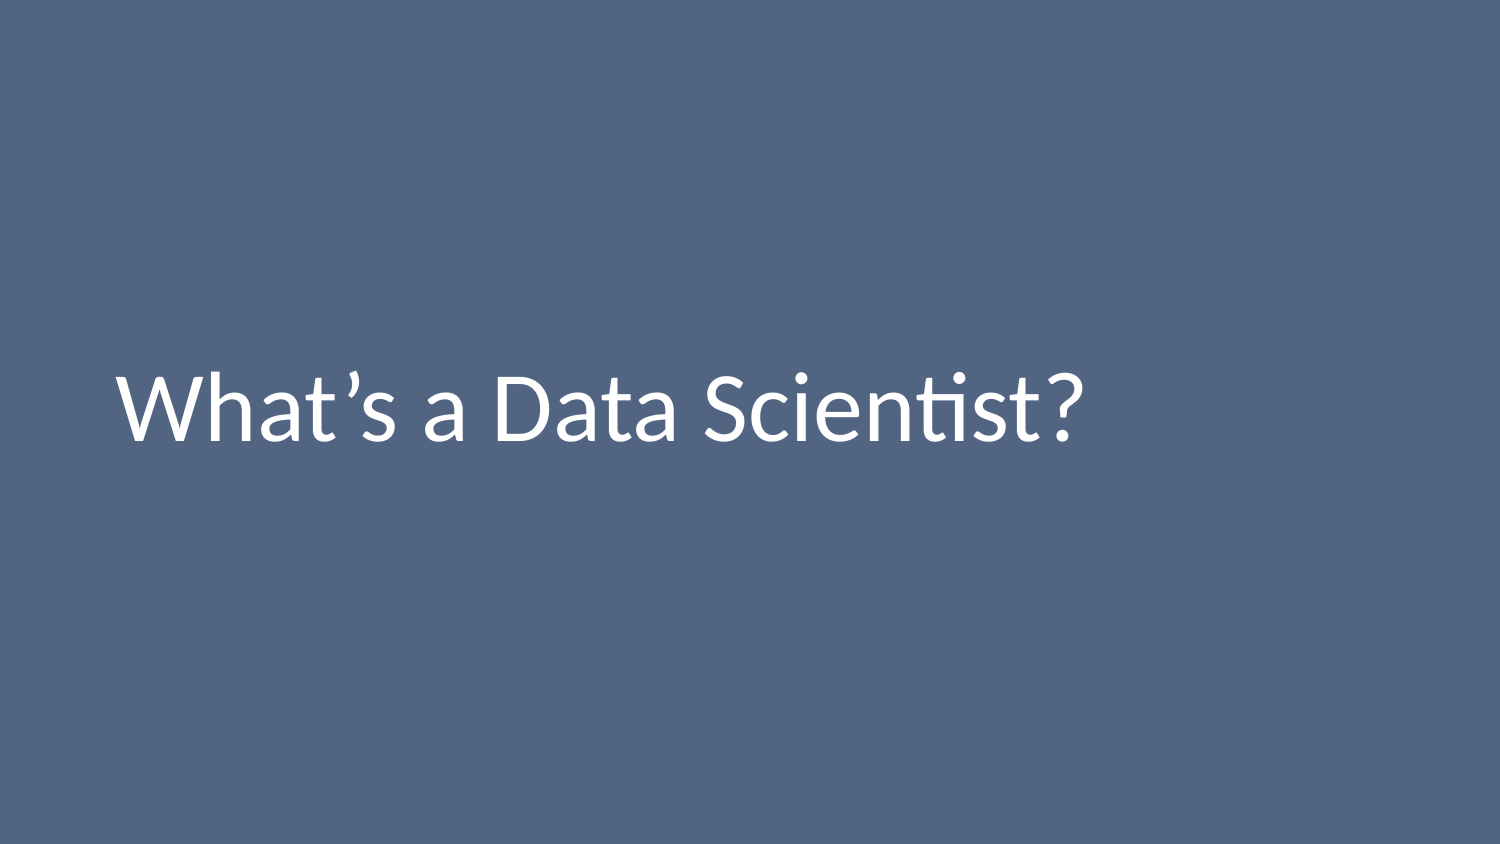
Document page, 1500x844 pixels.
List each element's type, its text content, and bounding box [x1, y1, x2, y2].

title What’s a Data Scientist? [80, 73, 1125, 745]
